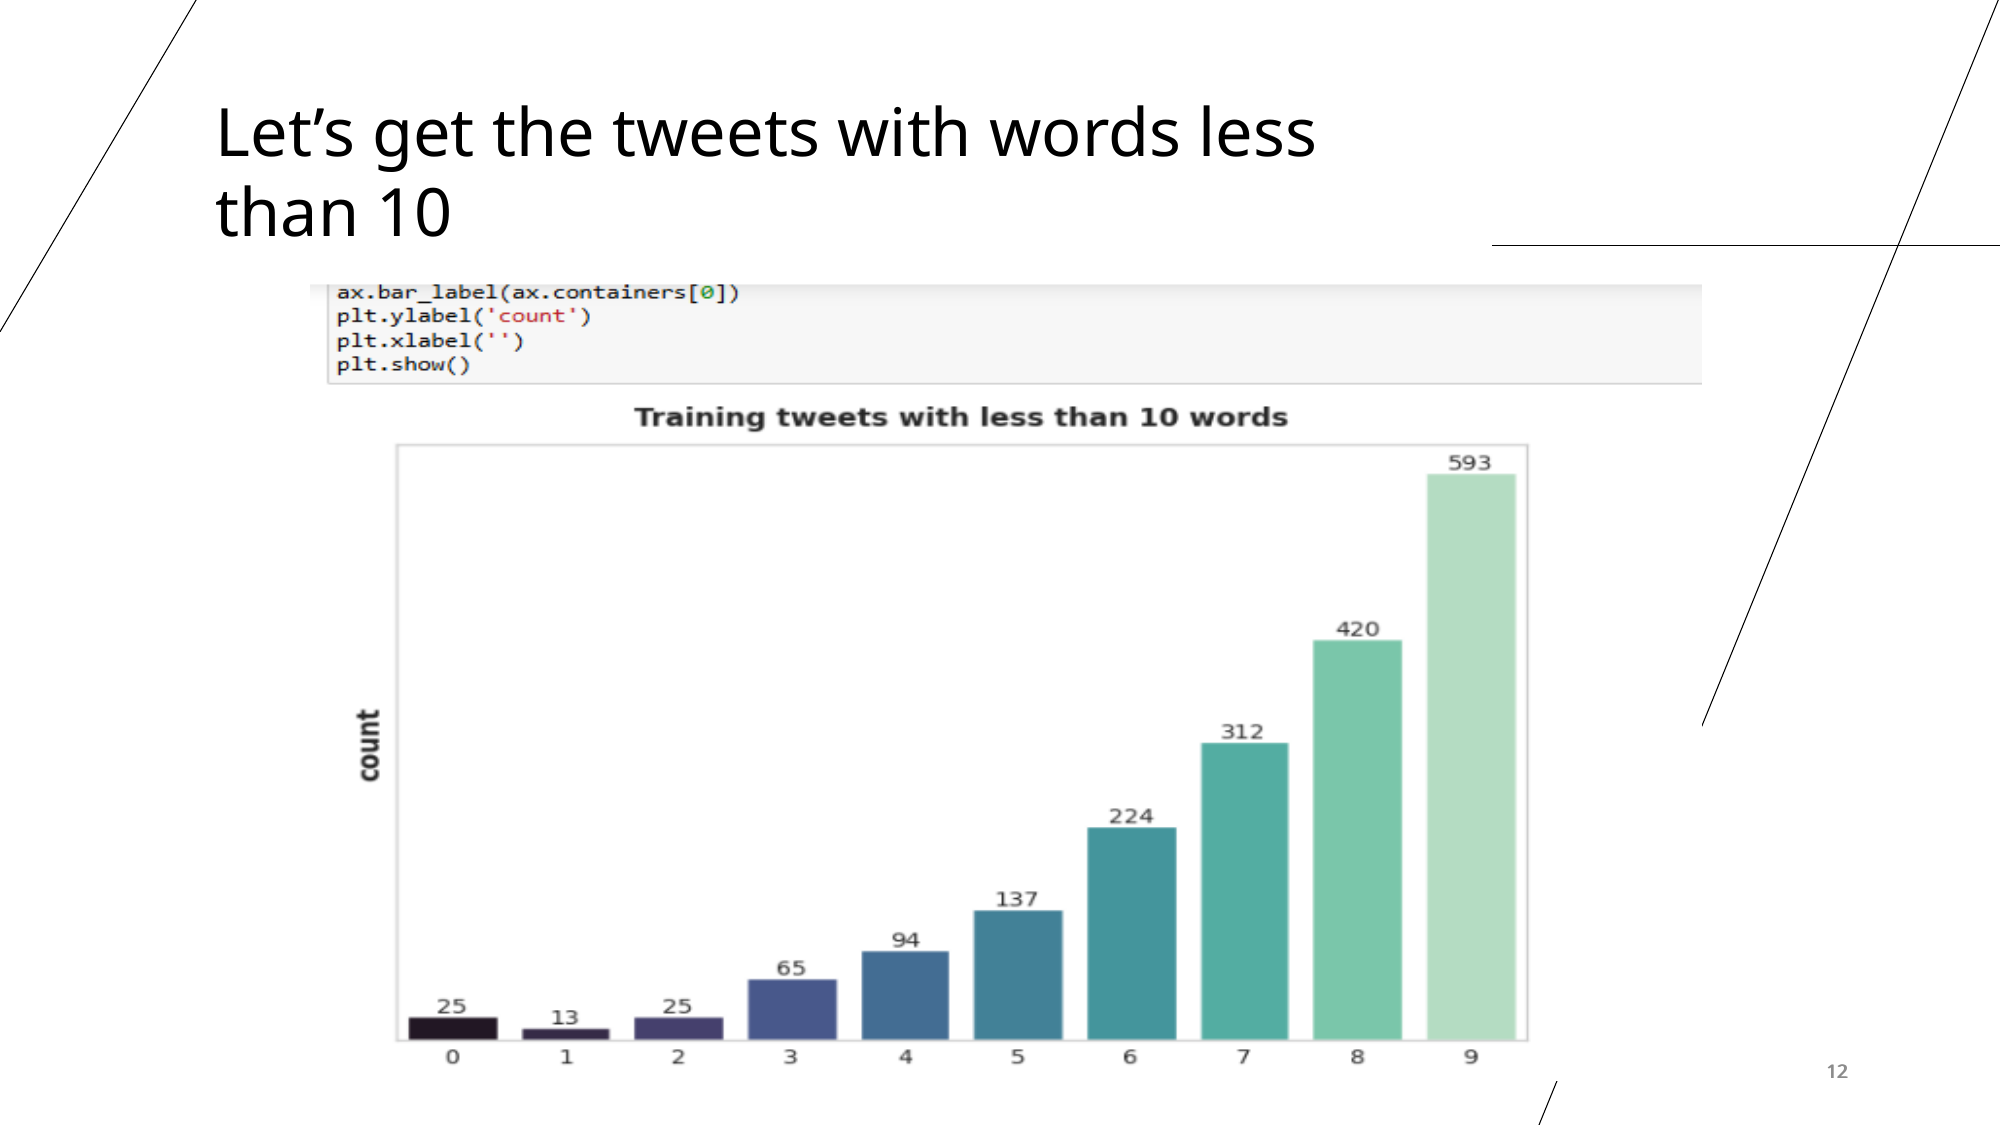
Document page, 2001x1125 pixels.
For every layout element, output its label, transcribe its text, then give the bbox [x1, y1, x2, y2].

text_box Let’s get the tweets with words less than 10 [200, 82, 1413, 257]
picture [310, 280, 1702, 1081]
slide_number 12 [1571, 1042, 1863, 1103]
